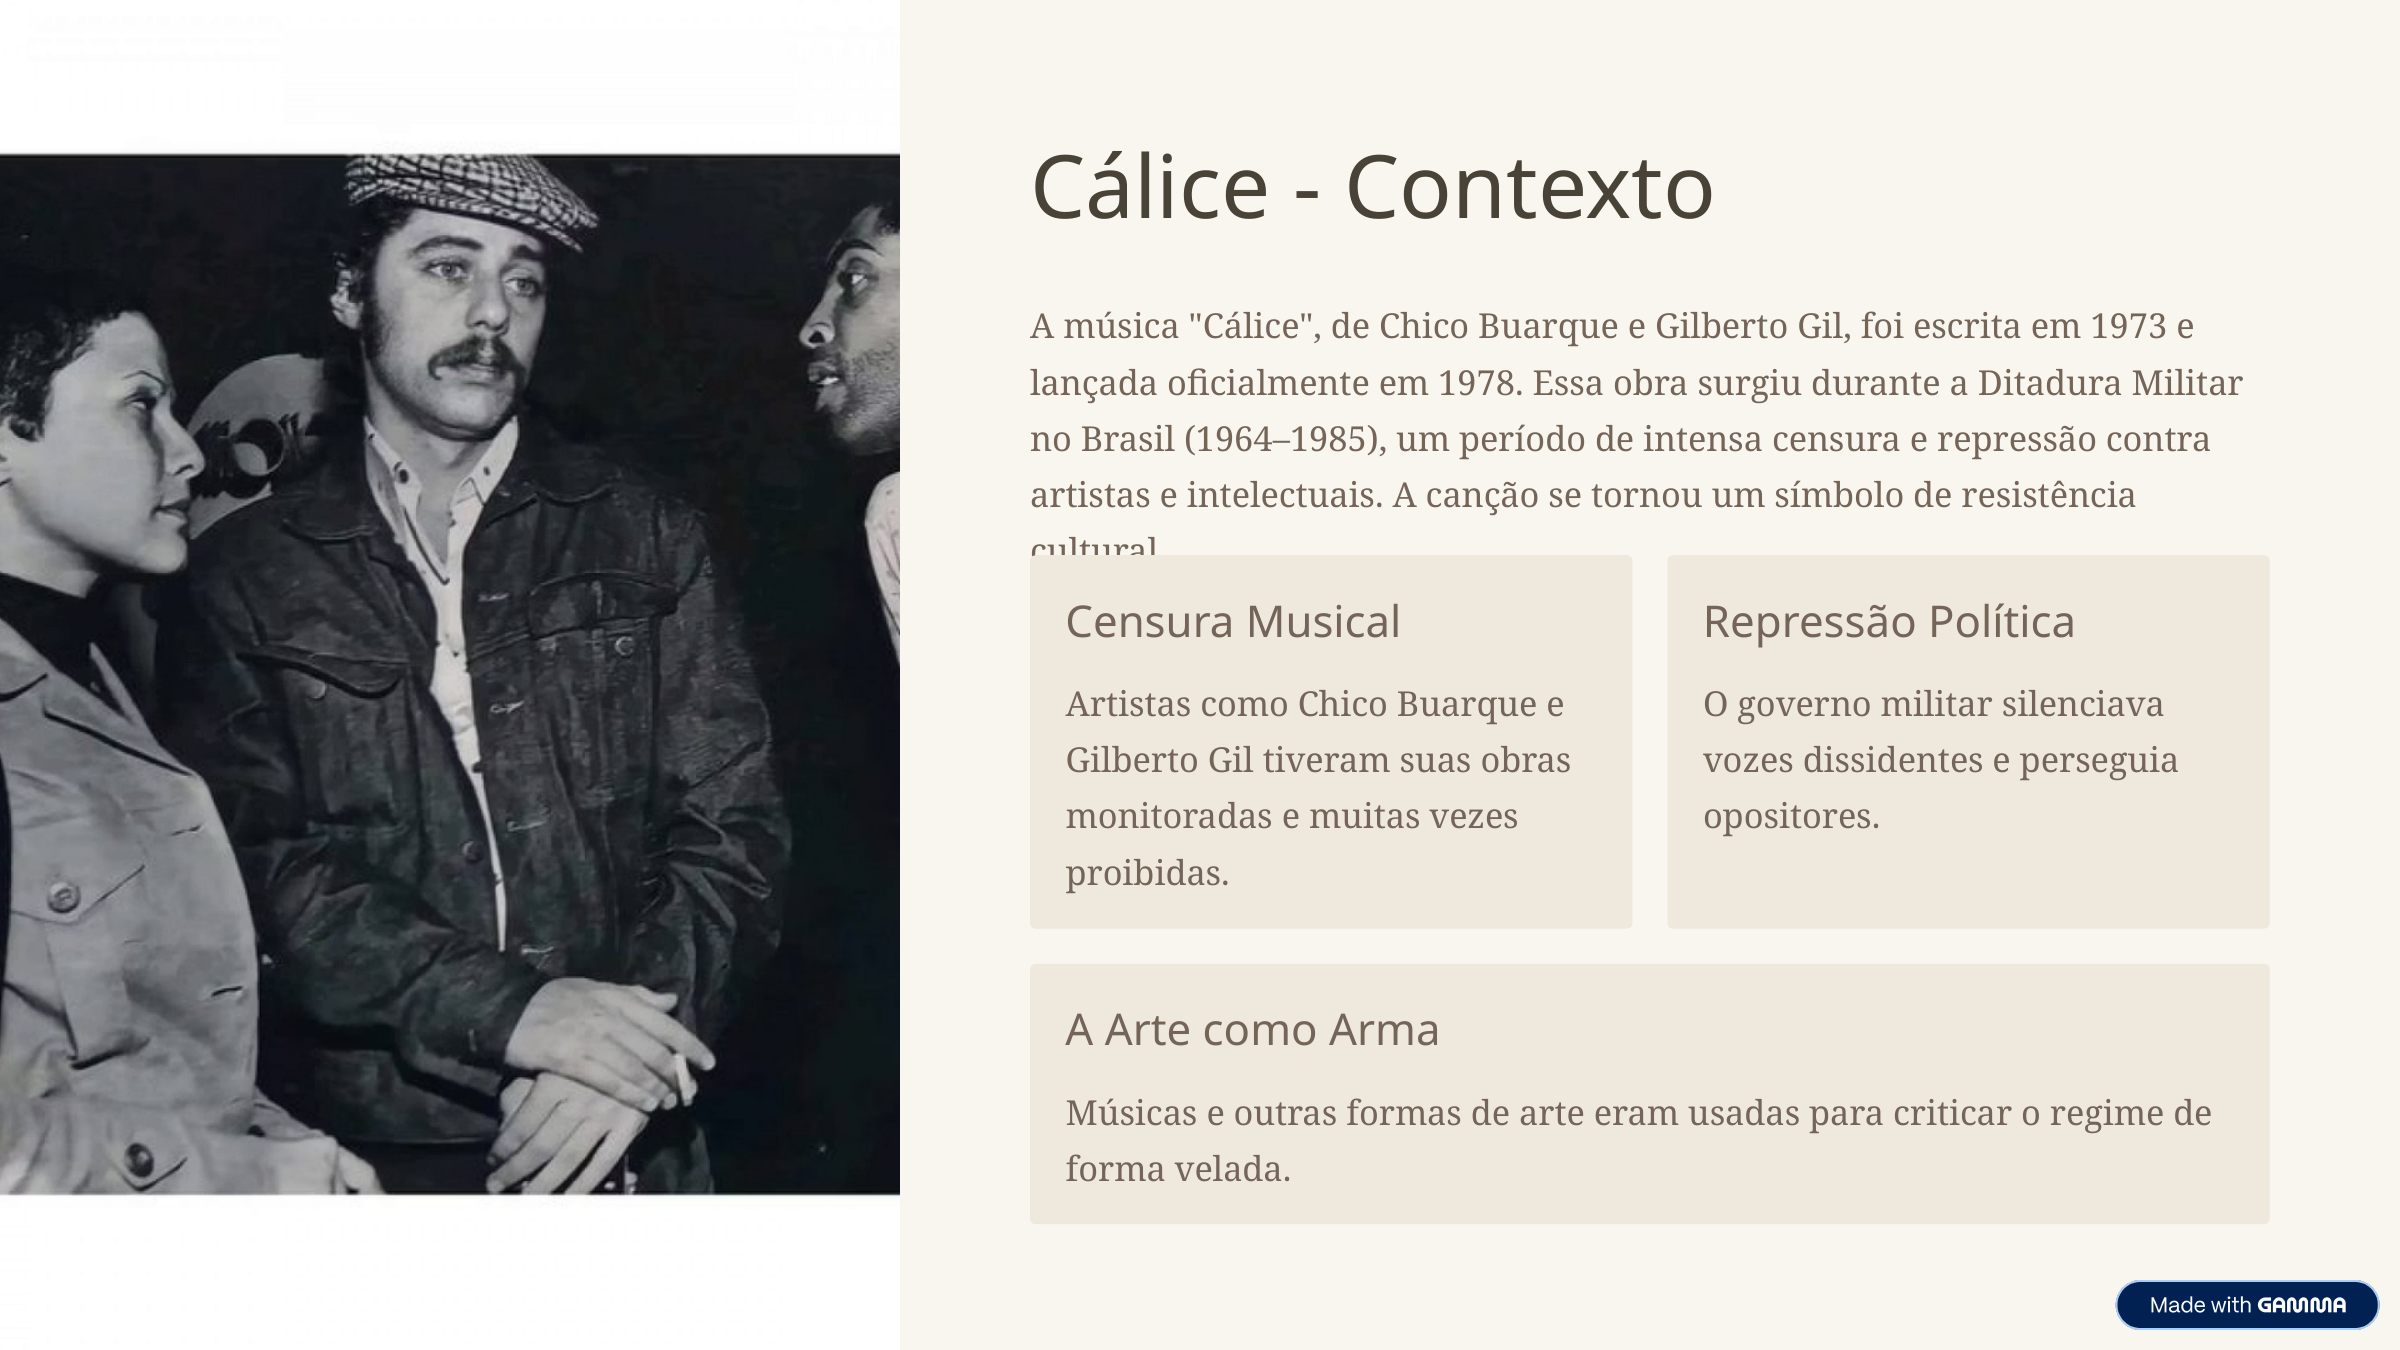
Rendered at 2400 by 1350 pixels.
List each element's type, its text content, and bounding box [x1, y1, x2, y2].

picture [2106, 1271, 2389, 1339]
text_box [1667, 555, 2270, 929]
text_box Censura Musical [1065, 590, 1508, 646]
text_box O governo militar silenciava vozes dissidentes e perseguia opositores. [1703, 667, 2235, 837]
text_box Músicas e outras formas de arte eram usadas para criticar o regime de forma velada. [1065, 1075, 2235, 1189]
text_box [1030, 963, 2270, 1225]
text_box A música "Cálice", de Chico Buarque e Gilberto Gil, foi escrita em 1973 e lançada oficialmente em 1978. Essa obra surgiu durante a Ditadura Militar no Brasil (1964–1985), um período de intensa censura e repressão contra artistas e intelectuais. A canção se tornou um símbolo de resistência cultural. [1030, 289, 2270, 516]
text_box Artistas como Chico Buarque e Gilberto Gil tiveram suas obras monitoradas e muitas vezes proibidas. [1065, 667, 1597, 894]
text_box A Arte como Arma [1065, 999, 1508, 1055]
text_box Cálice - Contexto [1030, 125, 1914, 237]
text_box Repressão Política [1702, 590, 2145, 646]
text_box [1030, 555, 1633, 929]
picture [0, 0, 900, 1350]
